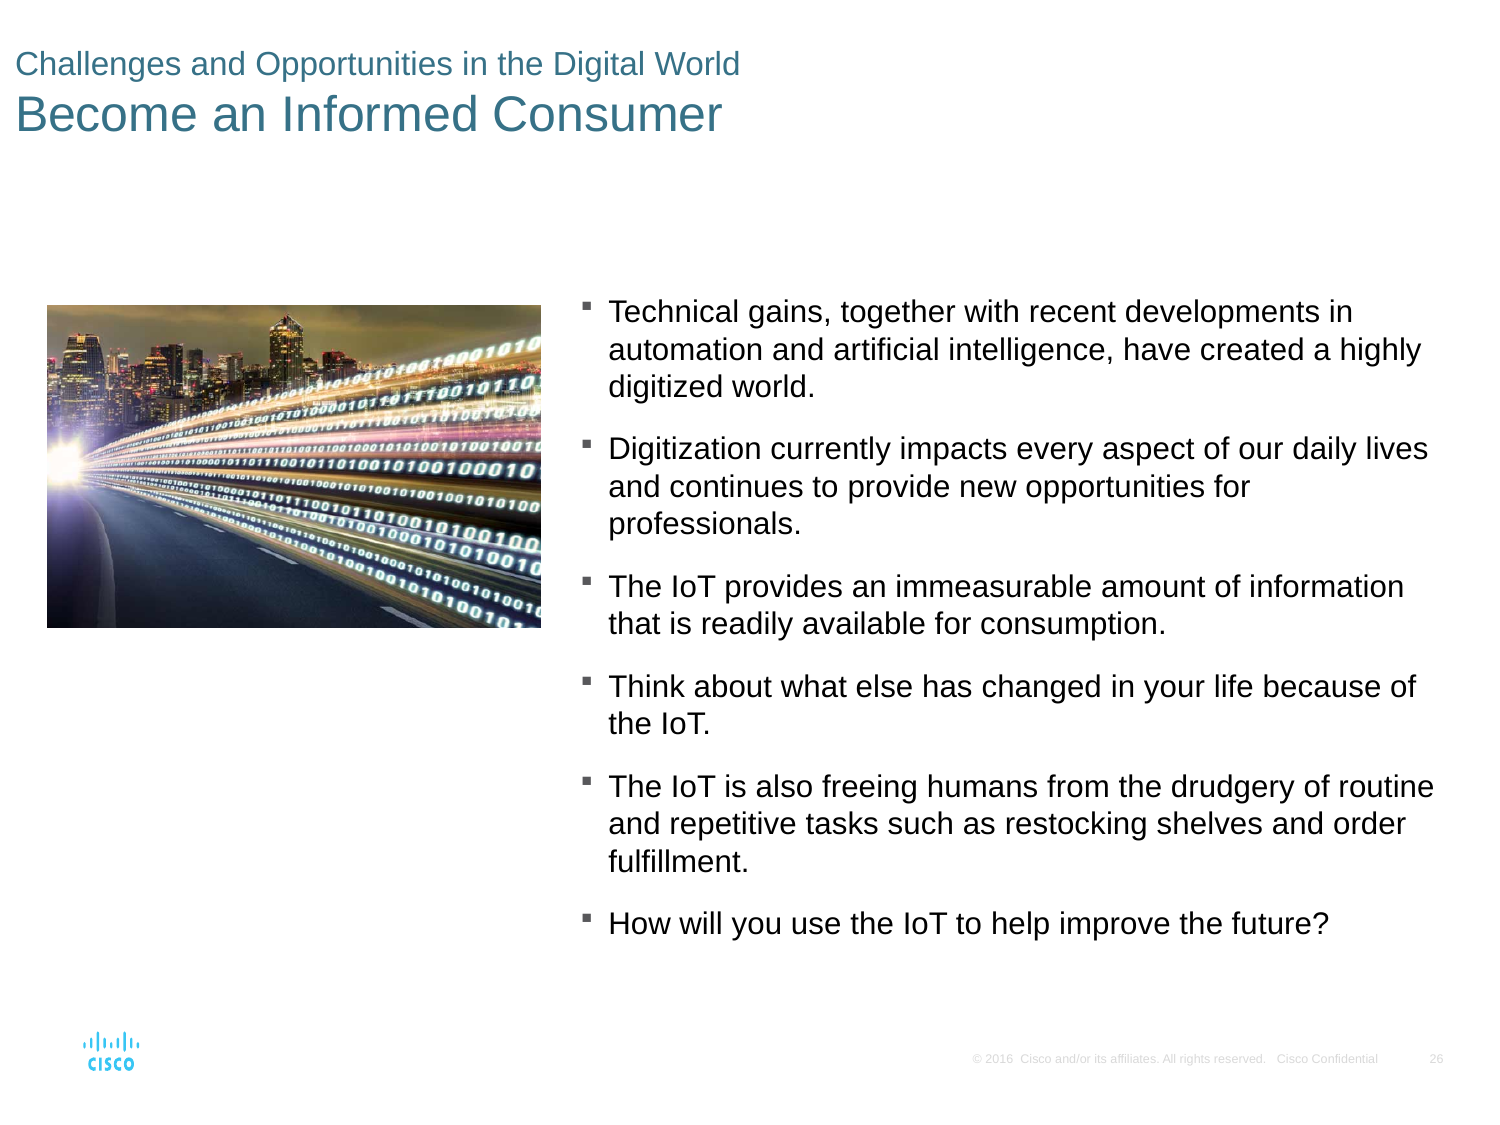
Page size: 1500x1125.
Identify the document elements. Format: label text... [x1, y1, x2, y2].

picture [46, 305, 542, 628]
list Technical gains, together with recent developments in automation and artificial intelligence, have created a highly digitized world. Digitization currently impacts every aspect of our daily lives and continues to provide new opportunities for professionals. The IoT provides an immeasurable amount of information that is readily available for consumption. Think about what else has changed in your life because of the IoT. The IoT is also freeing humans from the drudgery of routine and repetitive tasks such as restocking shelves and order fulfillment. How will you use the IoT to help improve the future? [565, 283, 1480, 955]
title Challenges and Opportunities in the Digital World Become an Informed Consumer [0, 9, 1500, 175]
